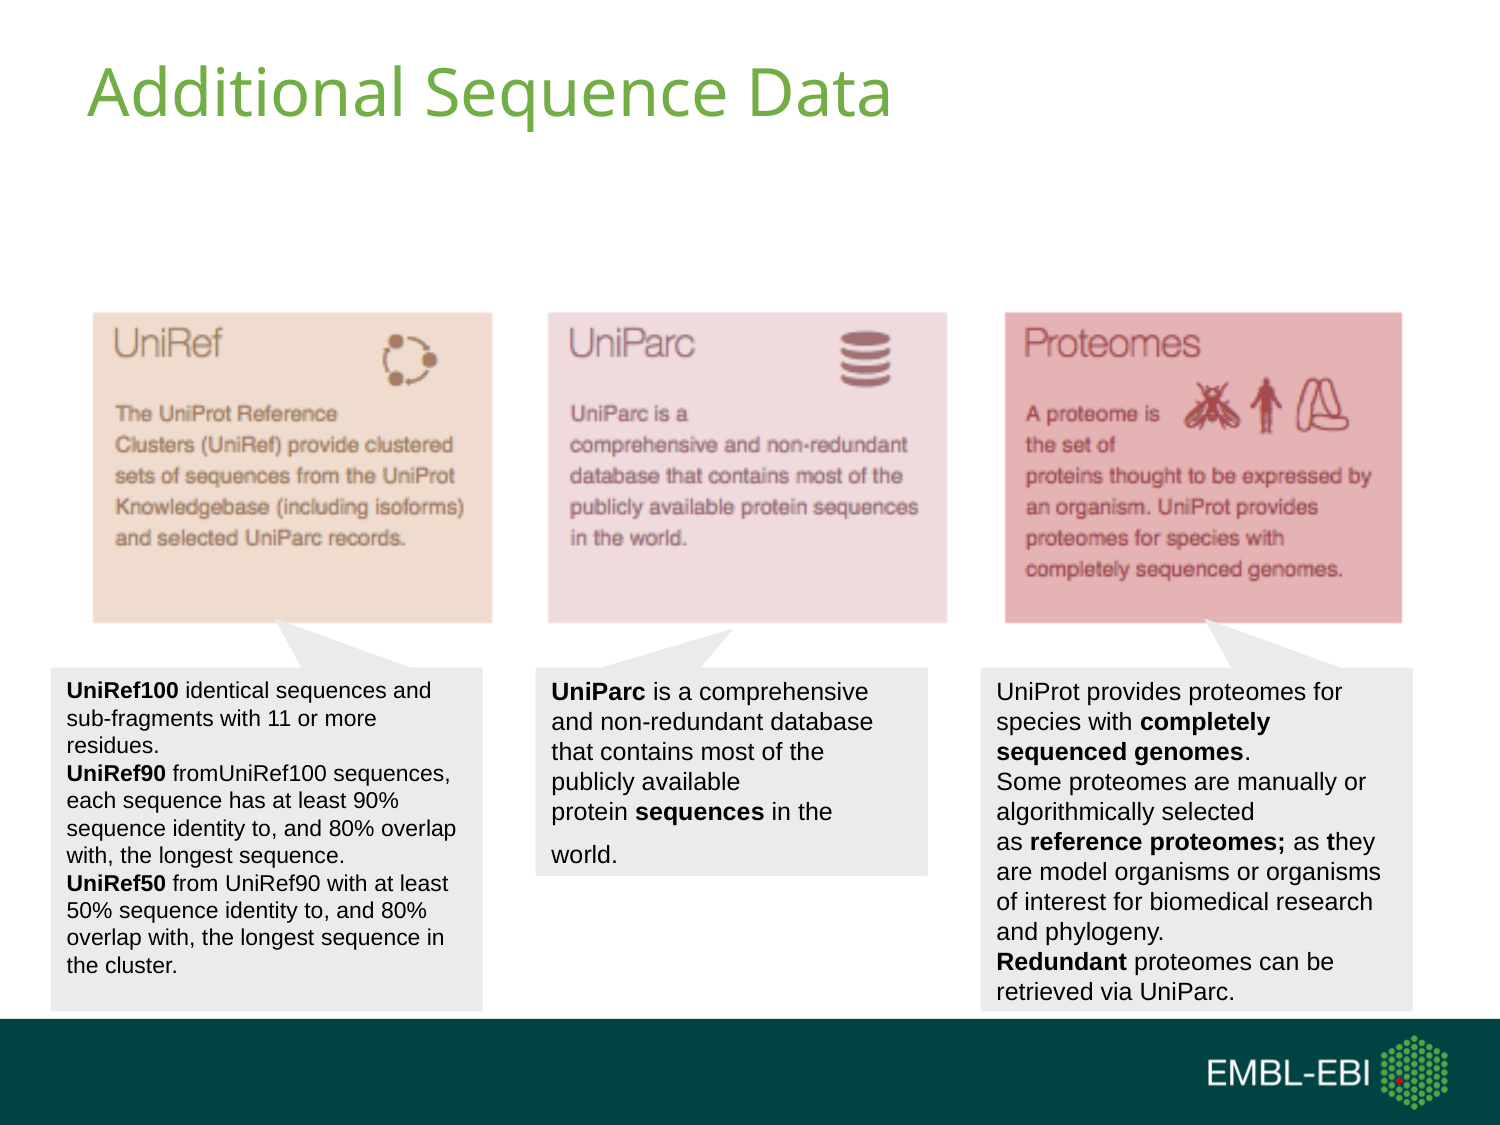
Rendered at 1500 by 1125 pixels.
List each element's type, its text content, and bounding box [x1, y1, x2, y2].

title Additional Sequence Data [87, 50, 1425, 175]
picture [77, 302, 1426, 638]
picture [1208, 1035, 1448, 1110]
text_box UniRef100 identical sequences and sub-fragments with 11 or more residues. UniRef90 fromUniRef100 sequences, each sequence has at least 90% sequence identity to, and 80% overlap with, the longest sequence. UniRef50 from UniRef90 with at least 50% sequence identity to, and 80% overlap with, the longest sequence in the cluster. [51, 644, 482, 1011]
text_box UniParc is a comprehensive and non-redundant database that contains most of the publicly available protein sequences in the world. [536, 644, 928, 876]
text_box UniProt provides proteomes for species with completely sequenced genomes. Some proteomes are manually or algorithmically selected as reference proteomes; as they are model organisms or organisms of interest for biomedical research and phylogeny. Redundant proteomes can be retrieved via UniParc. [981, 644, 1412, 1011]
